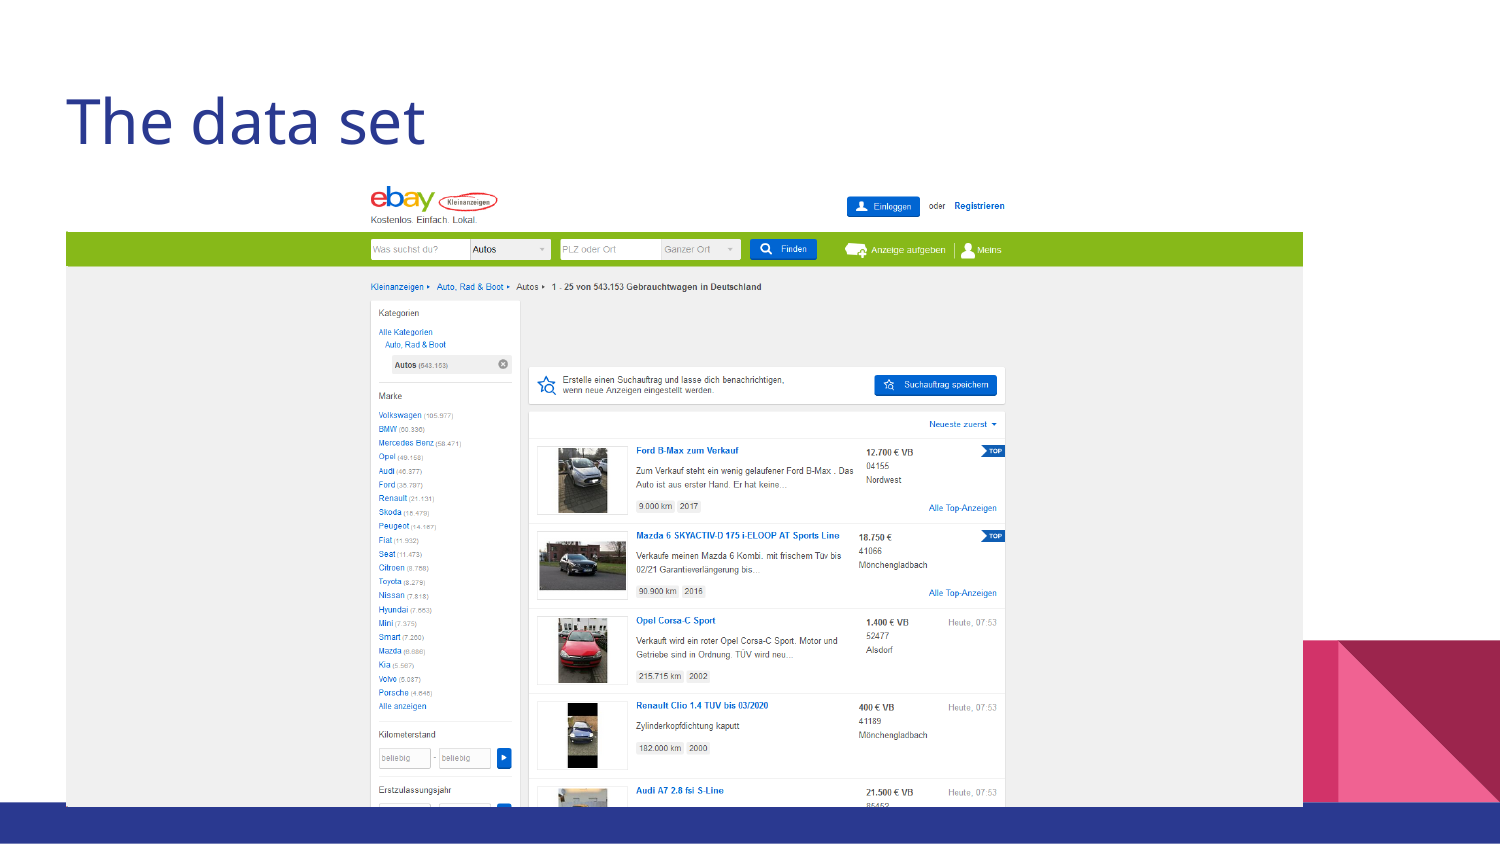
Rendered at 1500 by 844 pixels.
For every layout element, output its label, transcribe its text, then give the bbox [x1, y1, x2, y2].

title The data set [51, 67, 1449, 167]
picture [66, 179, 1303, 807]
